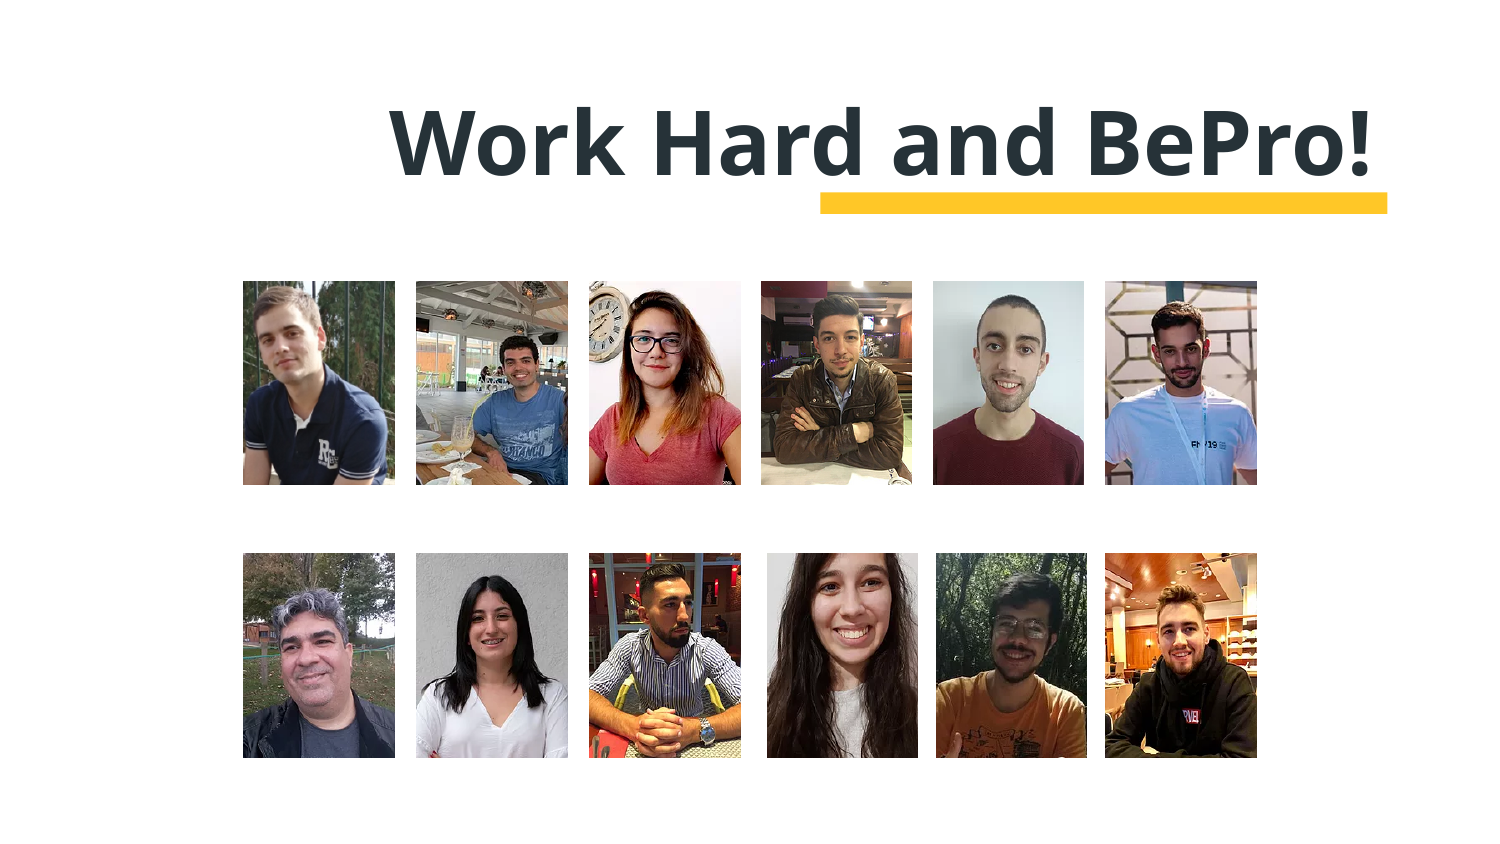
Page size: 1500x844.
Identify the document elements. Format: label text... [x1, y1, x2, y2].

text_box [820, 192, 1388, 214]
picture [416, 553, 568, 758]
picture [761, 280, 912, 485]
picture [936, 553, 1088, 758]
picture [589, 280, 741, 485]
text_box [884, 469, 1435, 750]
picture [589, 553, 741, 758]
title Work Hard and BePro! [112, 86, 1388, 193]
picture [767, 553, 918, 758]
picture [1105, 280, 1257, 485]
picture [416, 280, 568, 485]
picture [243, 553, 395, 758]
picture [933, 280, 1085, 485]
picture [243, 280, 395, 485]
picture [1105, 553, 1257, 758]
